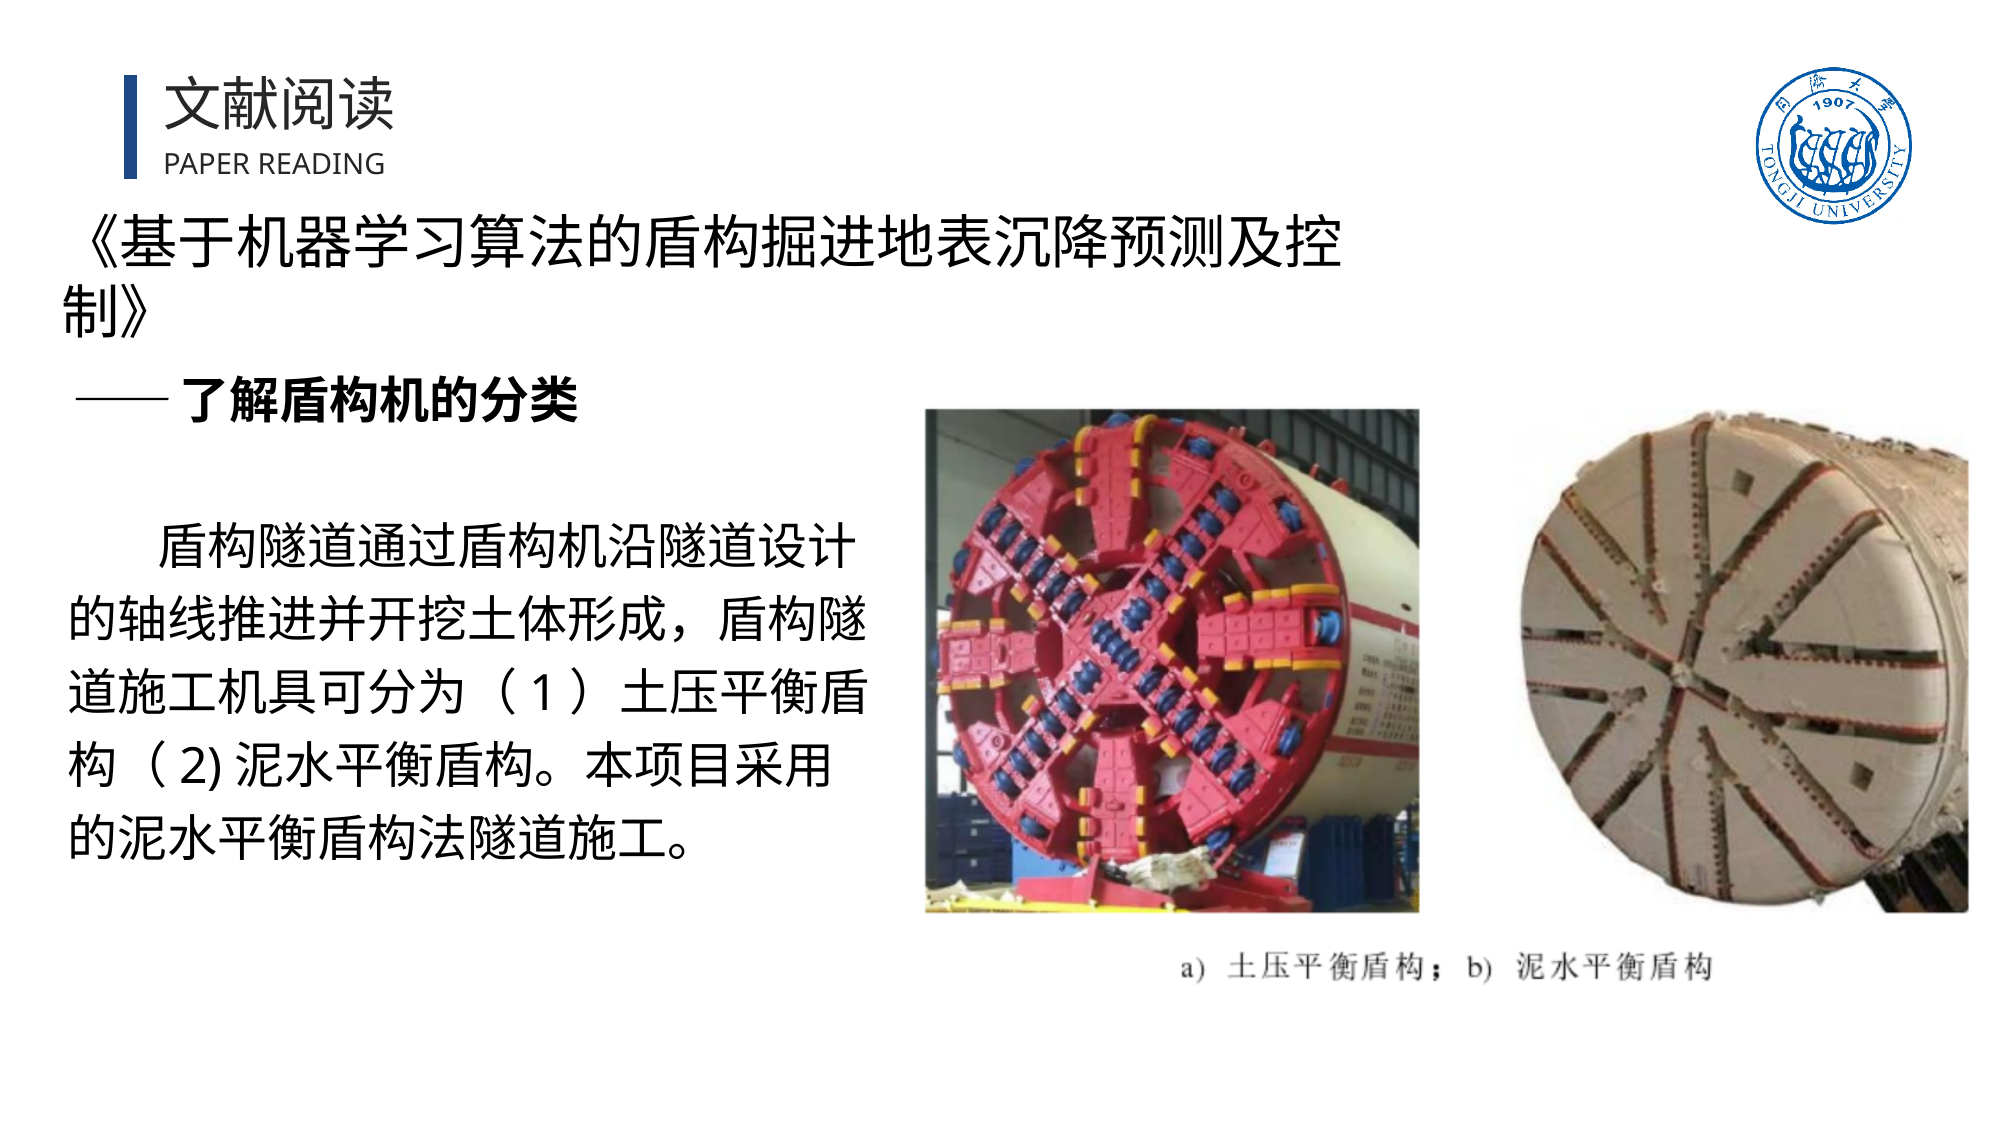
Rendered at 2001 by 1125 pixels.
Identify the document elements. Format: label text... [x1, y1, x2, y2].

text_box PAPER READING [148, 137, 661, 188]
picture [897, 384, 2000, 985]
picture [1754, 67, 1912, 225]
text_box ——了解盾构机的分类 盾构隧道通过盾构机沿隧道设计的轴线推进并开挖土体形成，盾构隧道施工机具可分为（1）土压平衡盾构（2)泥水平衡盾构。本项目采用的泥水平衡盾构法隧道施工。 [52, 348, 898, 874]
text_box 文献阅读 [46, 60, 513, 145]
text_box 《基于机器学习算法的盾构掘进地表沉降预测及控制》 [46, 197, 1449, 353]
